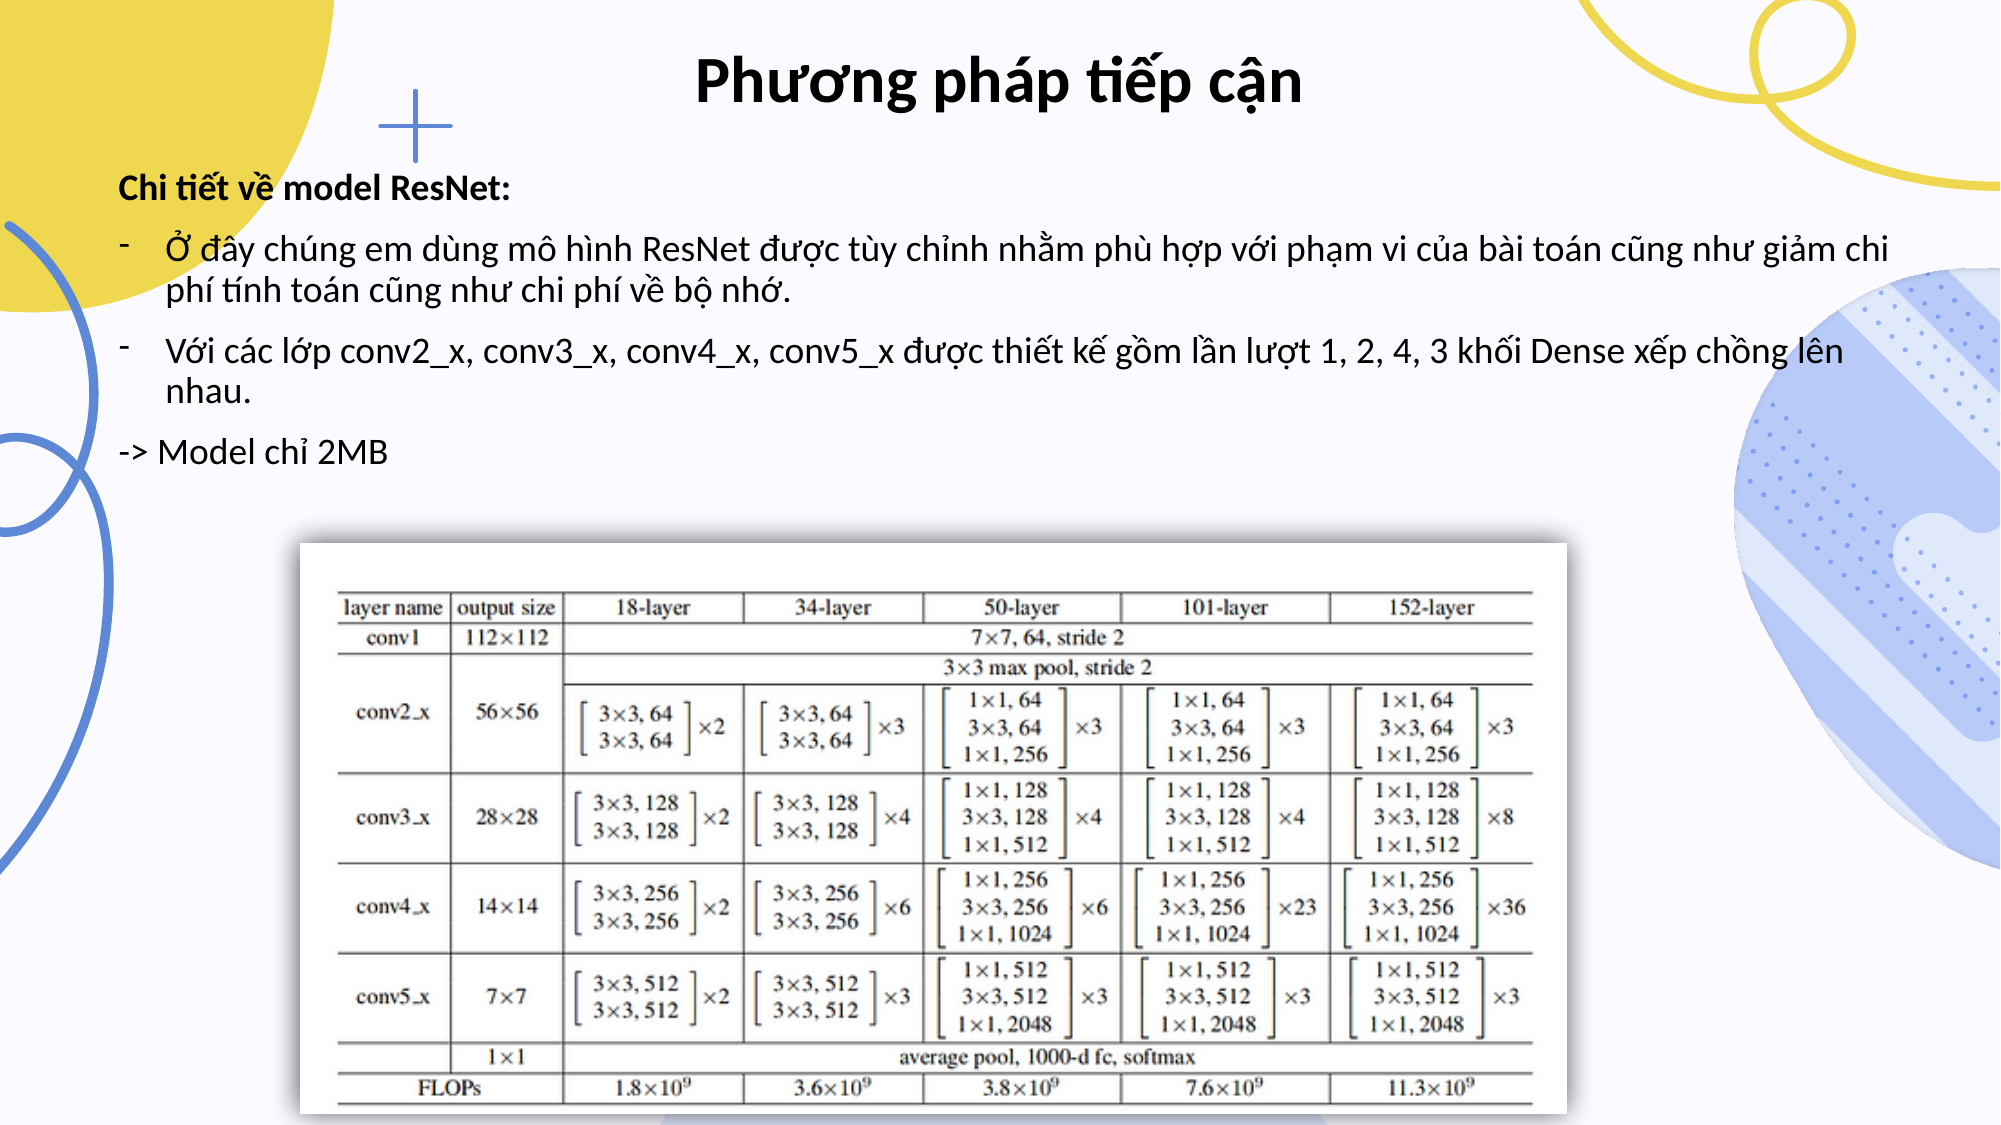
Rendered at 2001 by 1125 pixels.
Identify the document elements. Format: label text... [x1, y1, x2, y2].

text_box Phương pháp tiếp cận [89, 37, 1911, 125]
picture [1704, 251, 2001, 903]
picture [299, 543, 1568, 1114]
text_box Chi tiết về model ResNet: Ở đây chúng em dùng mô hình ResNet được tùy chỉnh nhằm phù hợp với phạm vi của bài toán cũng như giảm chi phí tính toán cũng như chi phí về bộ nhớ. Với các lớp conv2_x, conv3_x, conv4_x, conv5_x được thiết kế gồm lần lượt 1, 2, 4, 3 khối Dense xếp chồng lên nhau. -> Model chỉ 2MB [103, 160, 1926, 544]
